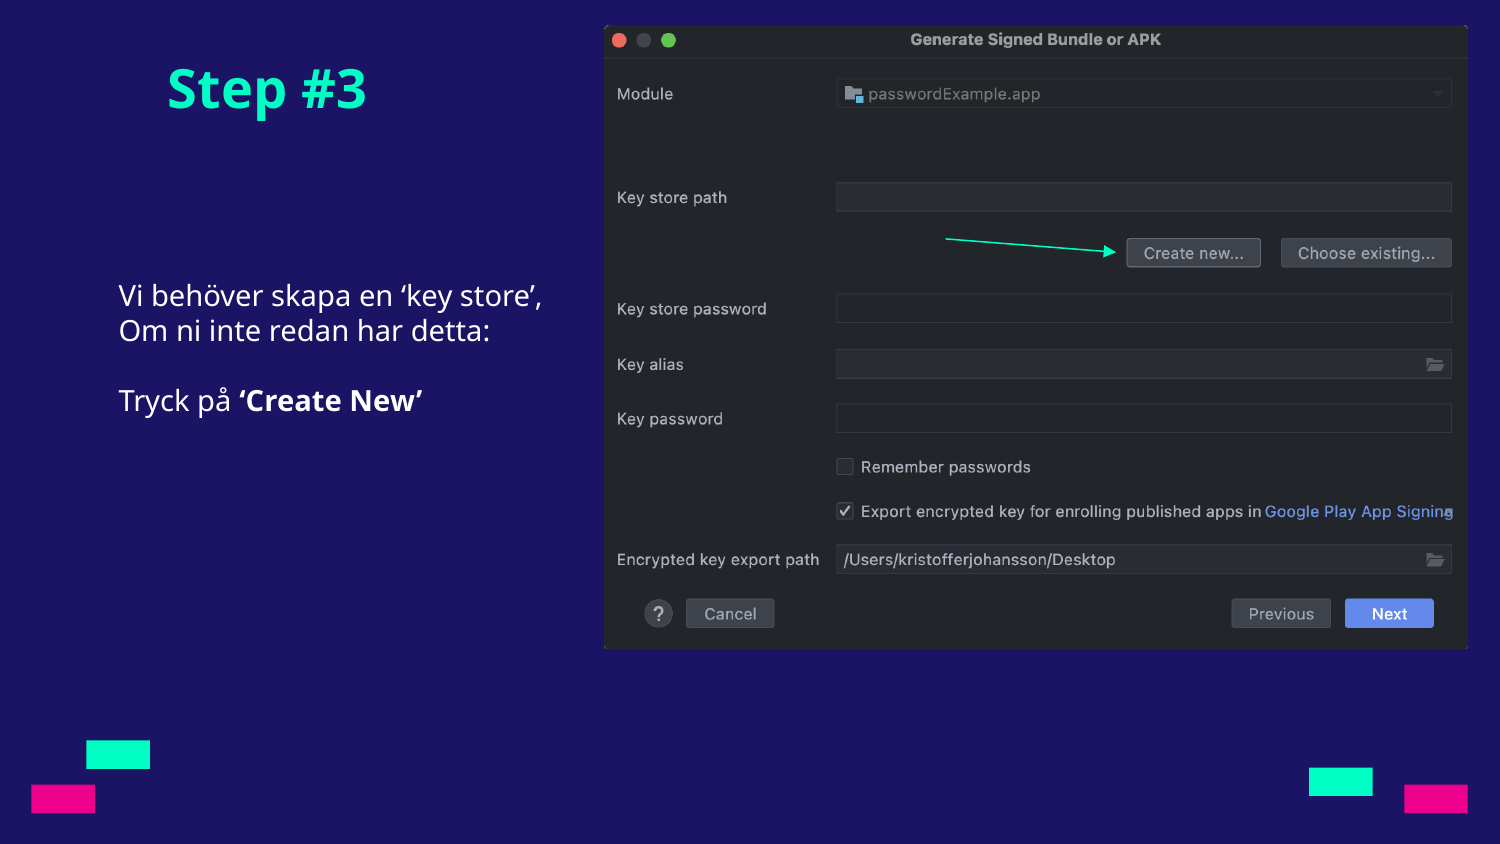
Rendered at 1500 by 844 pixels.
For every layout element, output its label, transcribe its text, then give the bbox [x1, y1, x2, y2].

title Step #3 [0, 39, 599, 150]
text_box [1404, 784, 1468, 814]
picture [604, 25, 1468, 649]
text_box [31, 784, 95, 814]
text_box [1309, 767, 1373, 796]
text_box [945, 238, 1117, 253]
text_box Vi behöver skapa en ‘key store’, Om ni inte redan har detta: Tryck på ‘Create New’ [103, 262, 599, 468]
text_box [86, 740, 150, 769]
